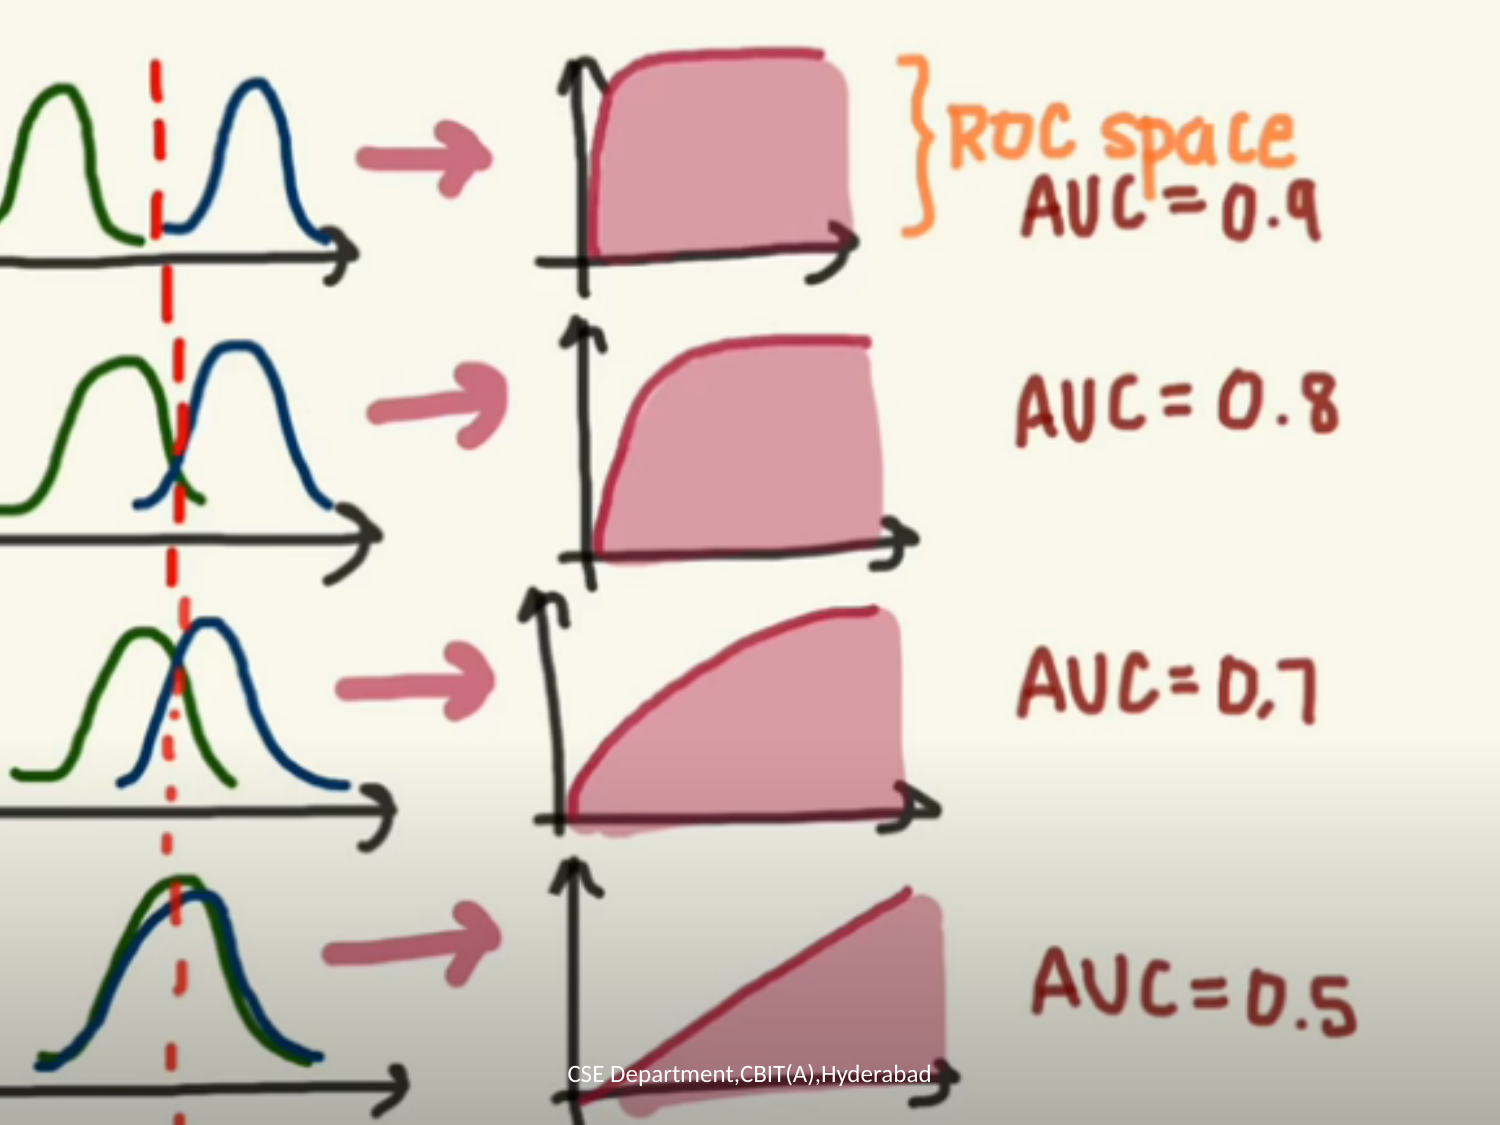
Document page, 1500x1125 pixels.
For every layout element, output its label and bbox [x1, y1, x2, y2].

list [0, 0, 1500, 1125]
